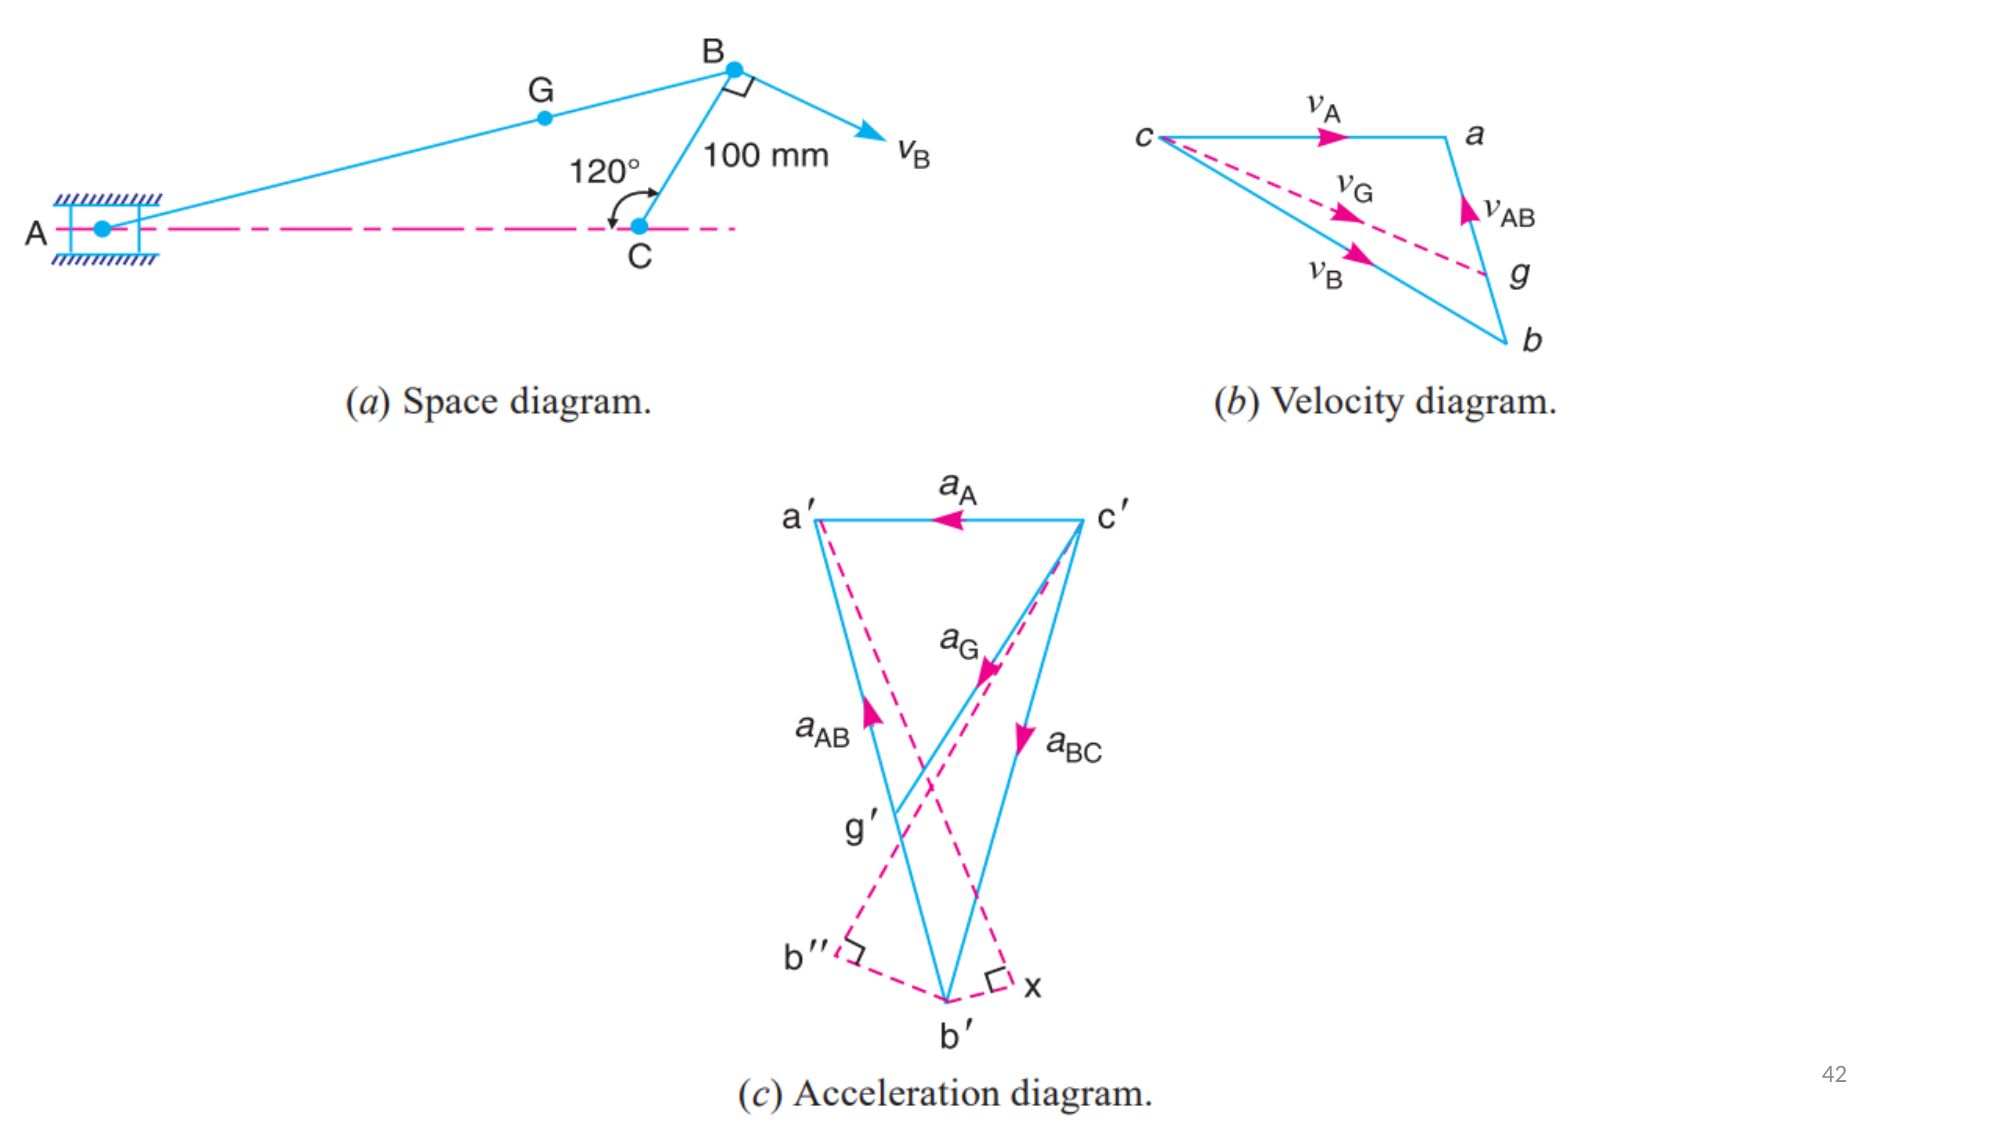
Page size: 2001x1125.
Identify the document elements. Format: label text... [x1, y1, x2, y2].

picture [0, 20, 1605, 1120]
slide_number 42 [1412, 1042, 1863, 1103]
